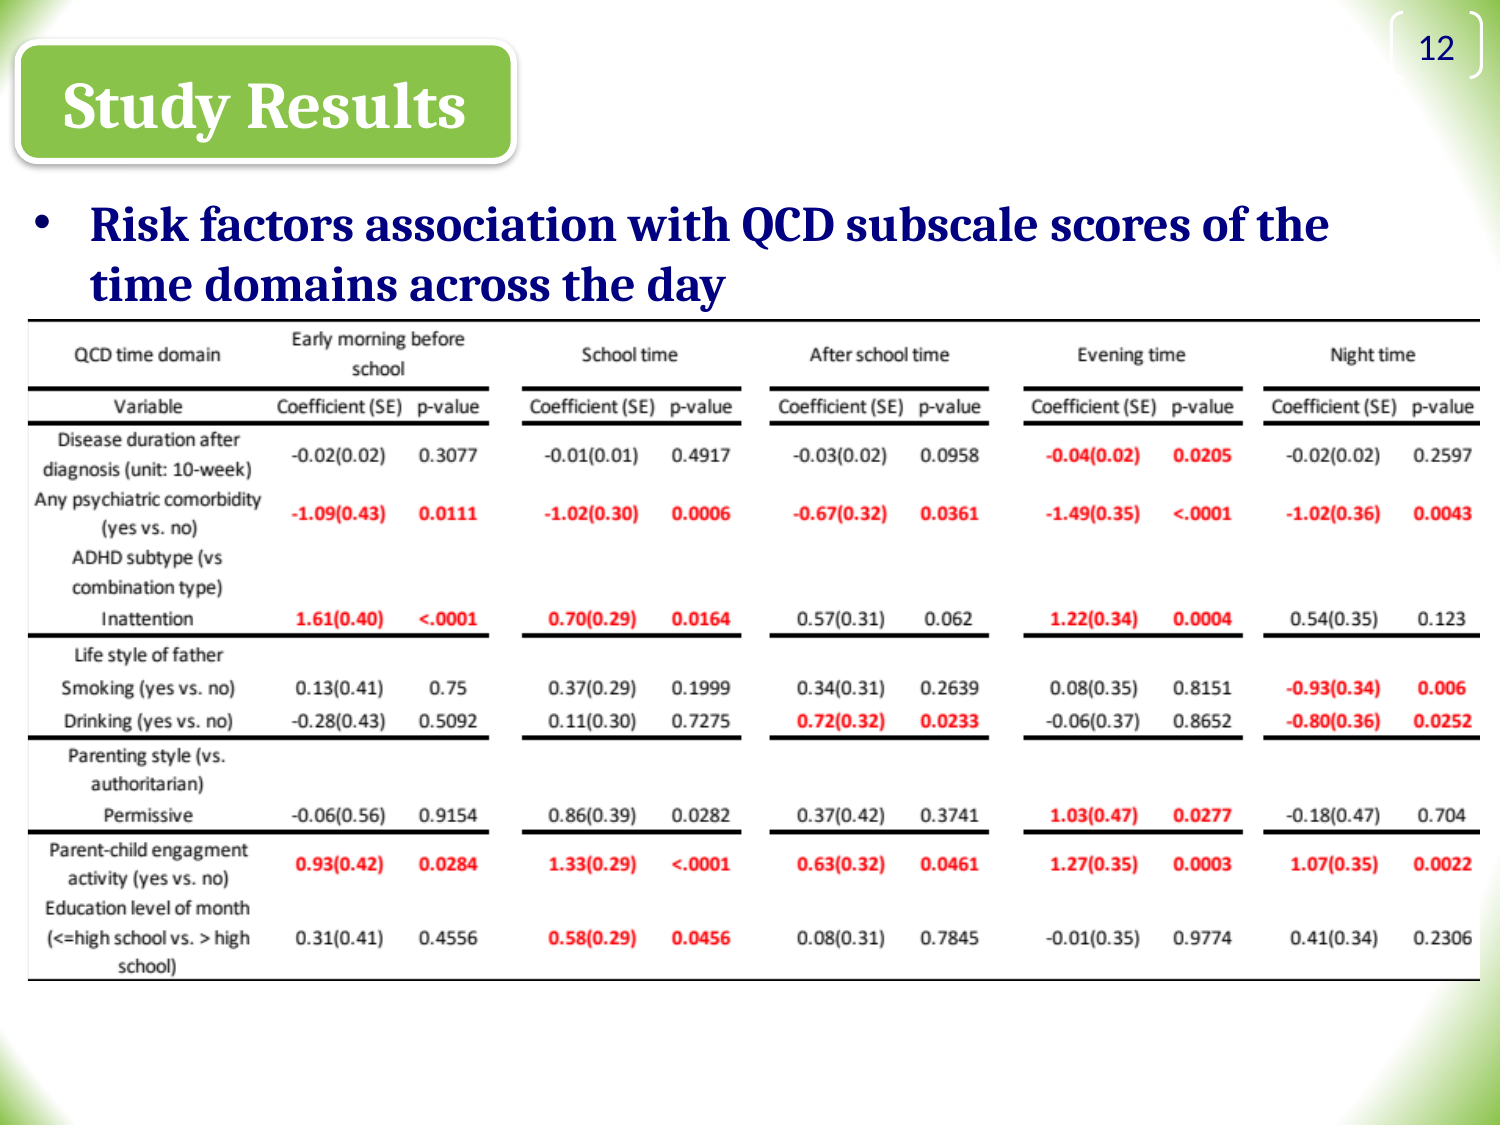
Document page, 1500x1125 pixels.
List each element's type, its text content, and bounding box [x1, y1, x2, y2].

slide_number 12 [1389, 10, 1483, 80]
text_box Risk factors association with QCD subscale scores of the time domains across the day [18, 183, 1459, 319]
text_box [27, 319, 1481, 981]
picture [0, 0, 1500, 1125]
text_box Study Results [14, 39, 517, 165]
